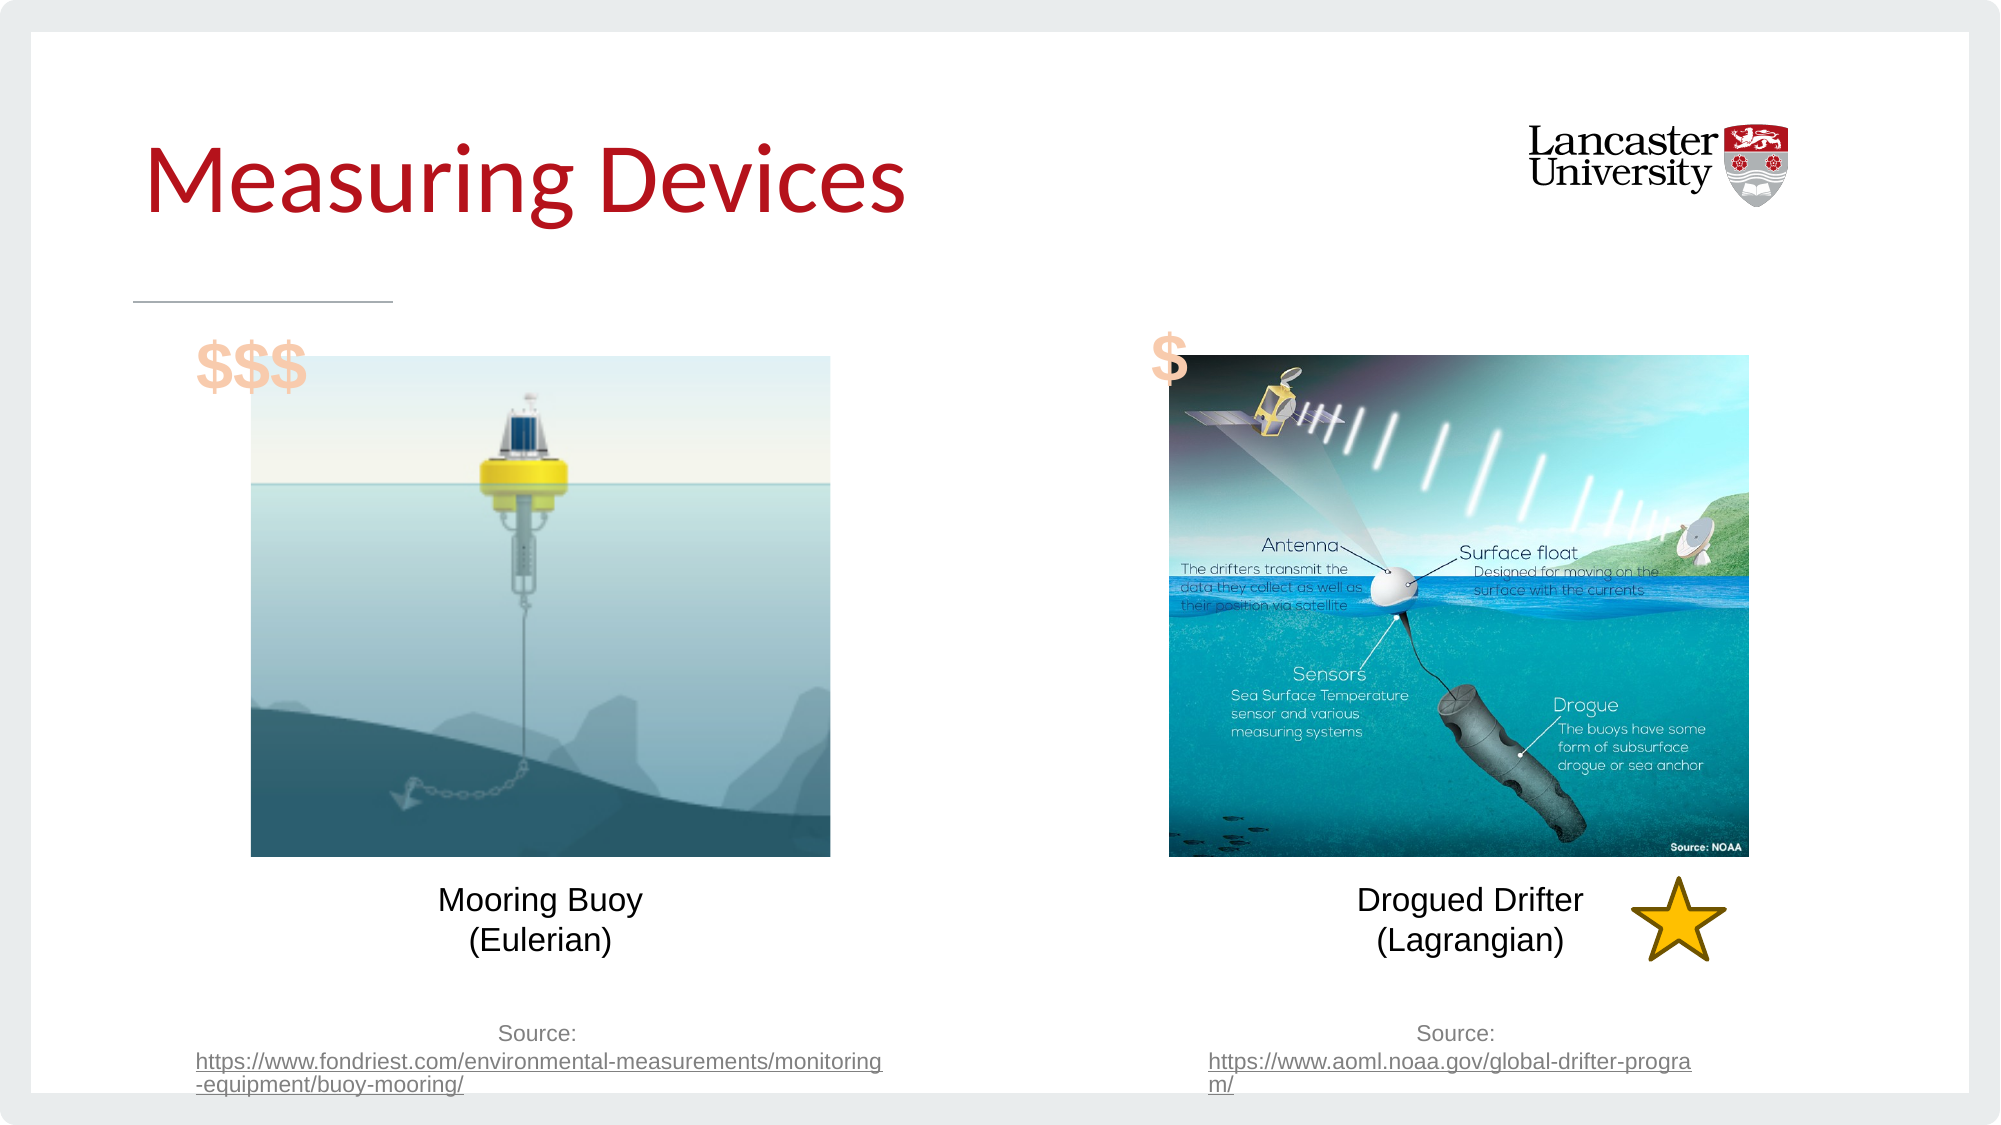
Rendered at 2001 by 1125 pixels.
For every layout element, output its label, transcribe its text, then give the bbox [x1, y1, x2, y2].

picture [1243, 852, 1257, 858]
text_box $$$ [181, 315, 323, 411]
text_box Mooring Buoy (Eulerian) [423, 870, 659, 966]
text_box [1630, 875, 1727, 962]
picture [1216, 847, 1228, 852]
picture [1169, 580, 1750, 858]
text_box Source: https://www.aoml.noaa.gov/global-drifter-program/ [1193, 1011, 1725, 1082]
text_box Source: https://www.fondriest.com/environmental-measurements/monitoring-equipment/buoy-mooring/ [180, 1011, 901, 1082]
text_box $ [1135, 307, 1204, 403]
picture [1197, 831, 1209, 842]
picture [1529, 124, 1788, 207]
text_box Drogued Drifter (Lagrangian) [1342, 870, 1599, 966]
picture [250, 355, 831, 858]
picture [1169, 355, 1750, 607]
title Measuring Devices [128, 78, 1482, 279]
